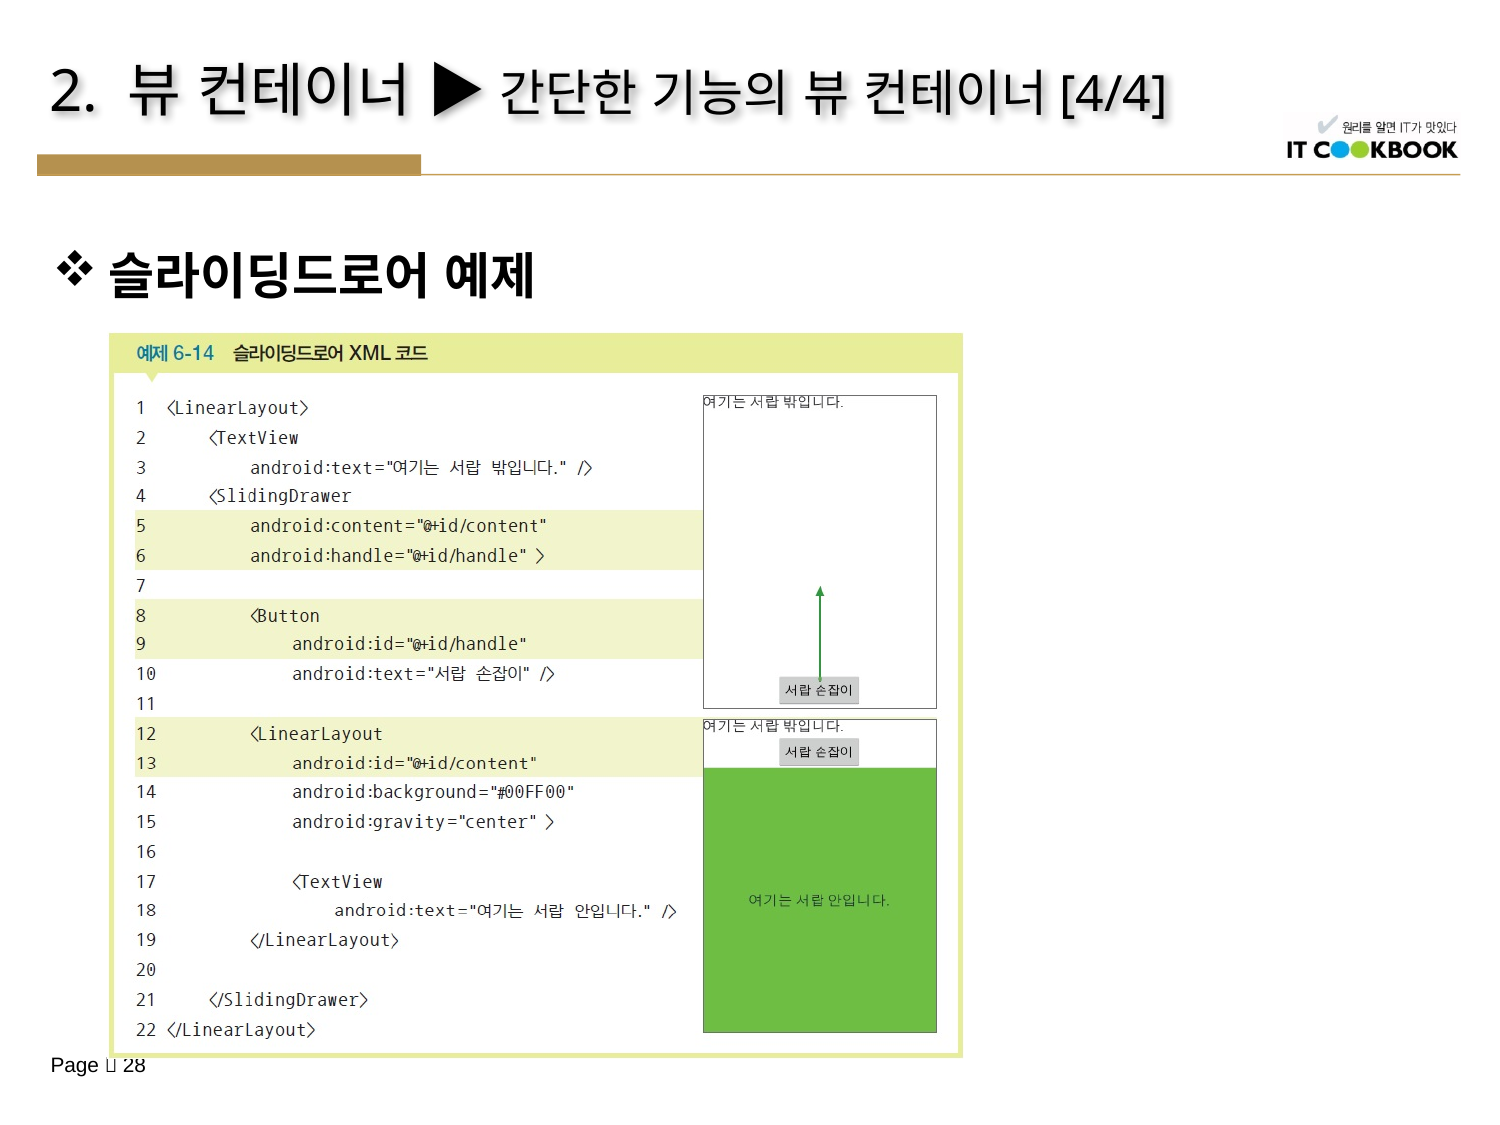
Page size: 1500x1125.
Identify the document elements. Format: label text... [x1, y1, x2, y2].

list 슬라이딩드로어 예제 [8, 243, 1480, 1031]
title 2. 뷰 컨테이너 ▶ 간단한 기능의 뷰 컨테이너[4/4] [48, 53, 1448, 161]
picture [106, 331, 964, 1060]
picture [1448, 112, 1461, 160]
